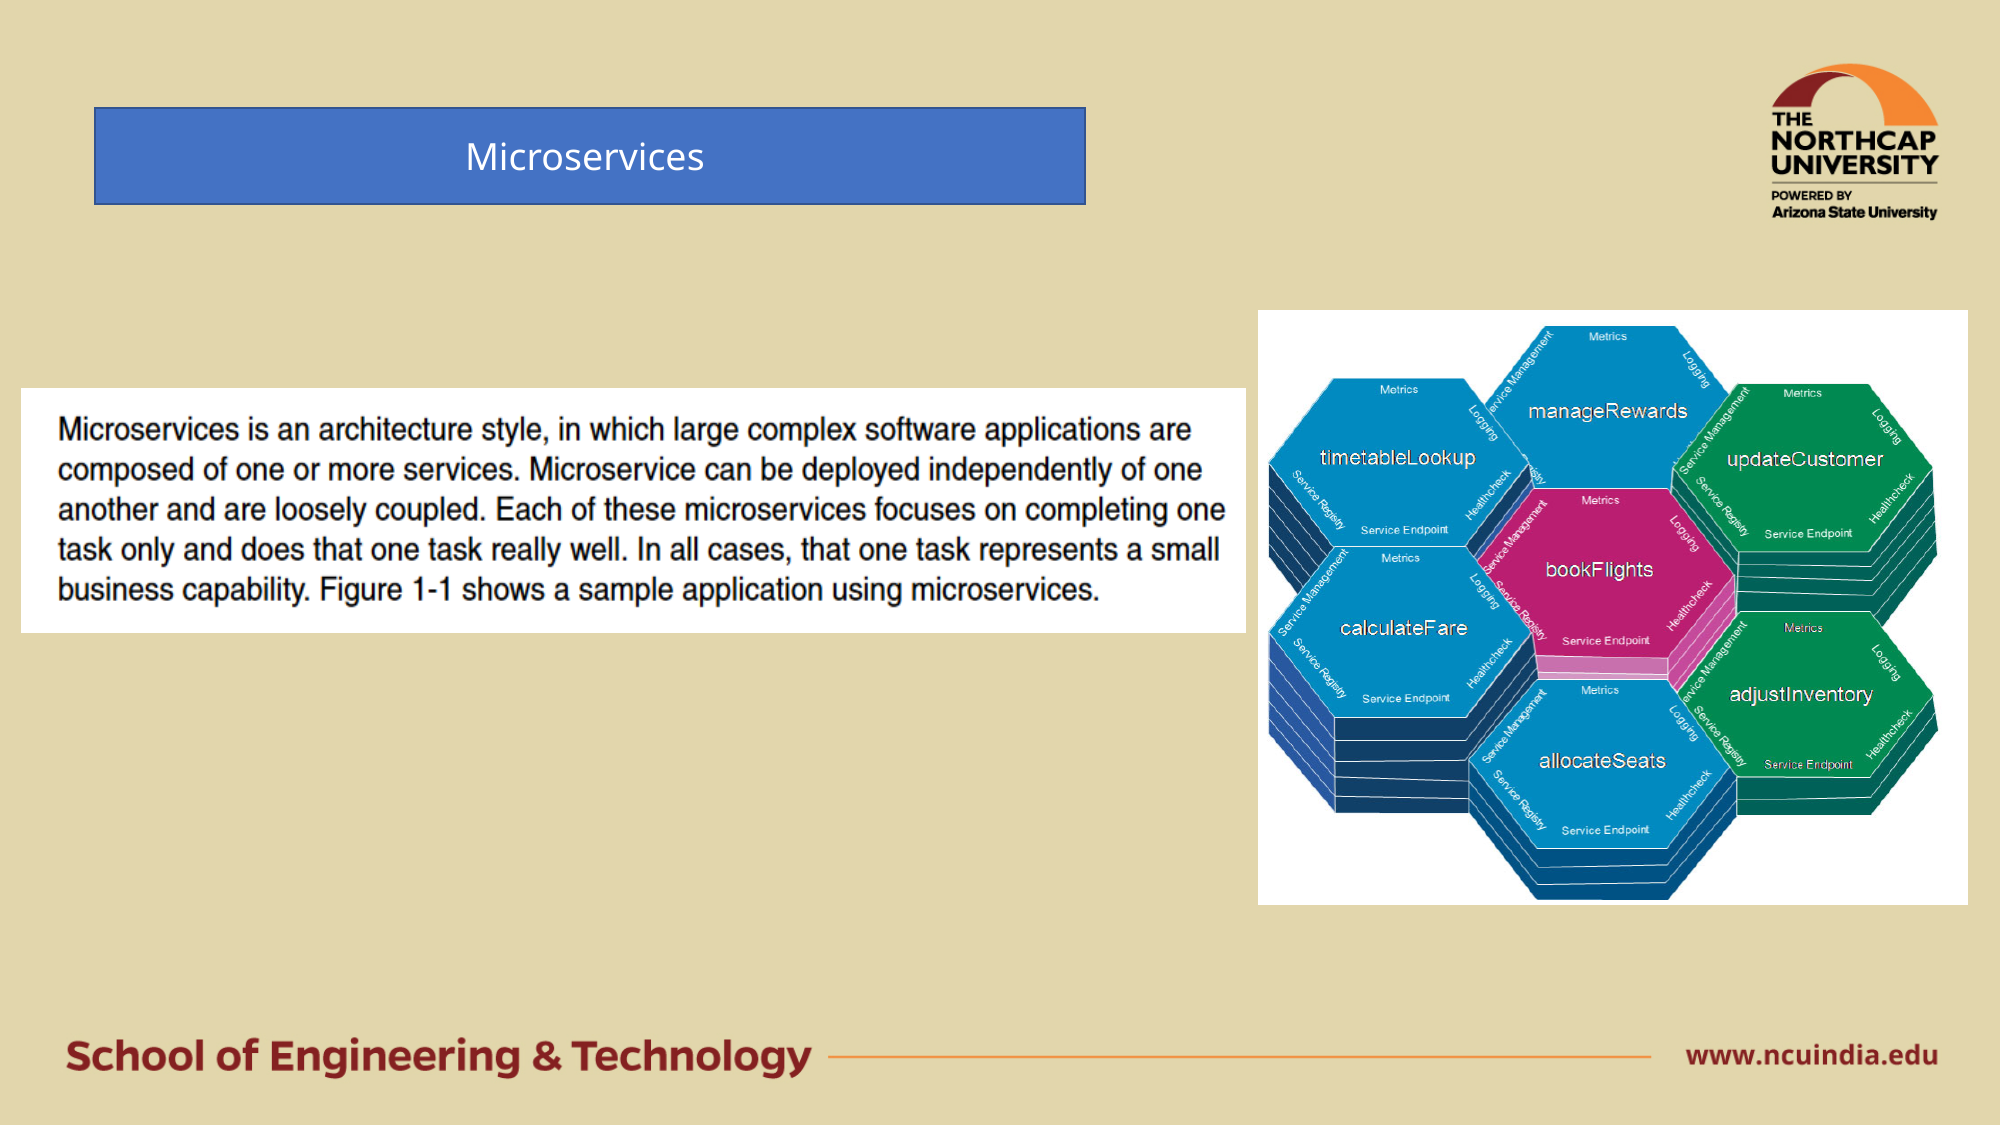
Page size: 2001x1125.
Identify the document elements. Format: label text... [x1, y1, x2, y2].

picture [0, 0, 2000, 1125]
text_box Microservices [94, 107, 1086, 205]
